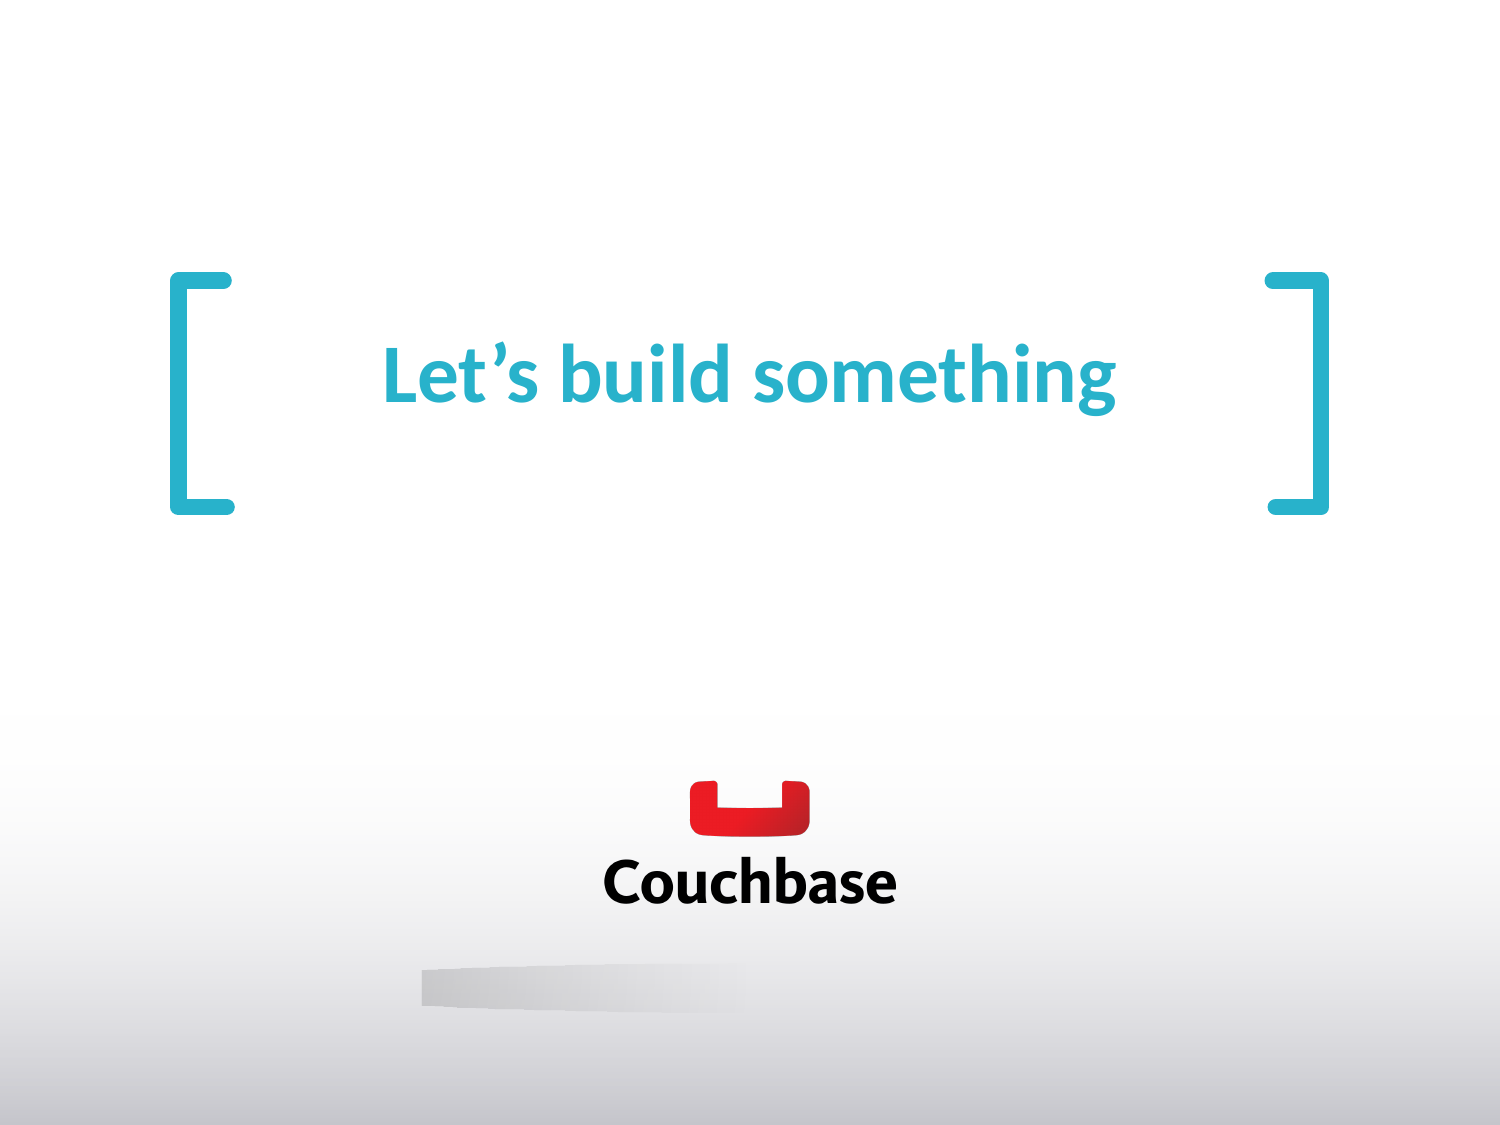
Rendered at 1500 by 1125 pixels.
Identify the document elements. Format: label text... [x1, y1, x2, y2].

picture [561, 733, 939, 950]
title Let’s build something [111, 330, 1388, 492]
